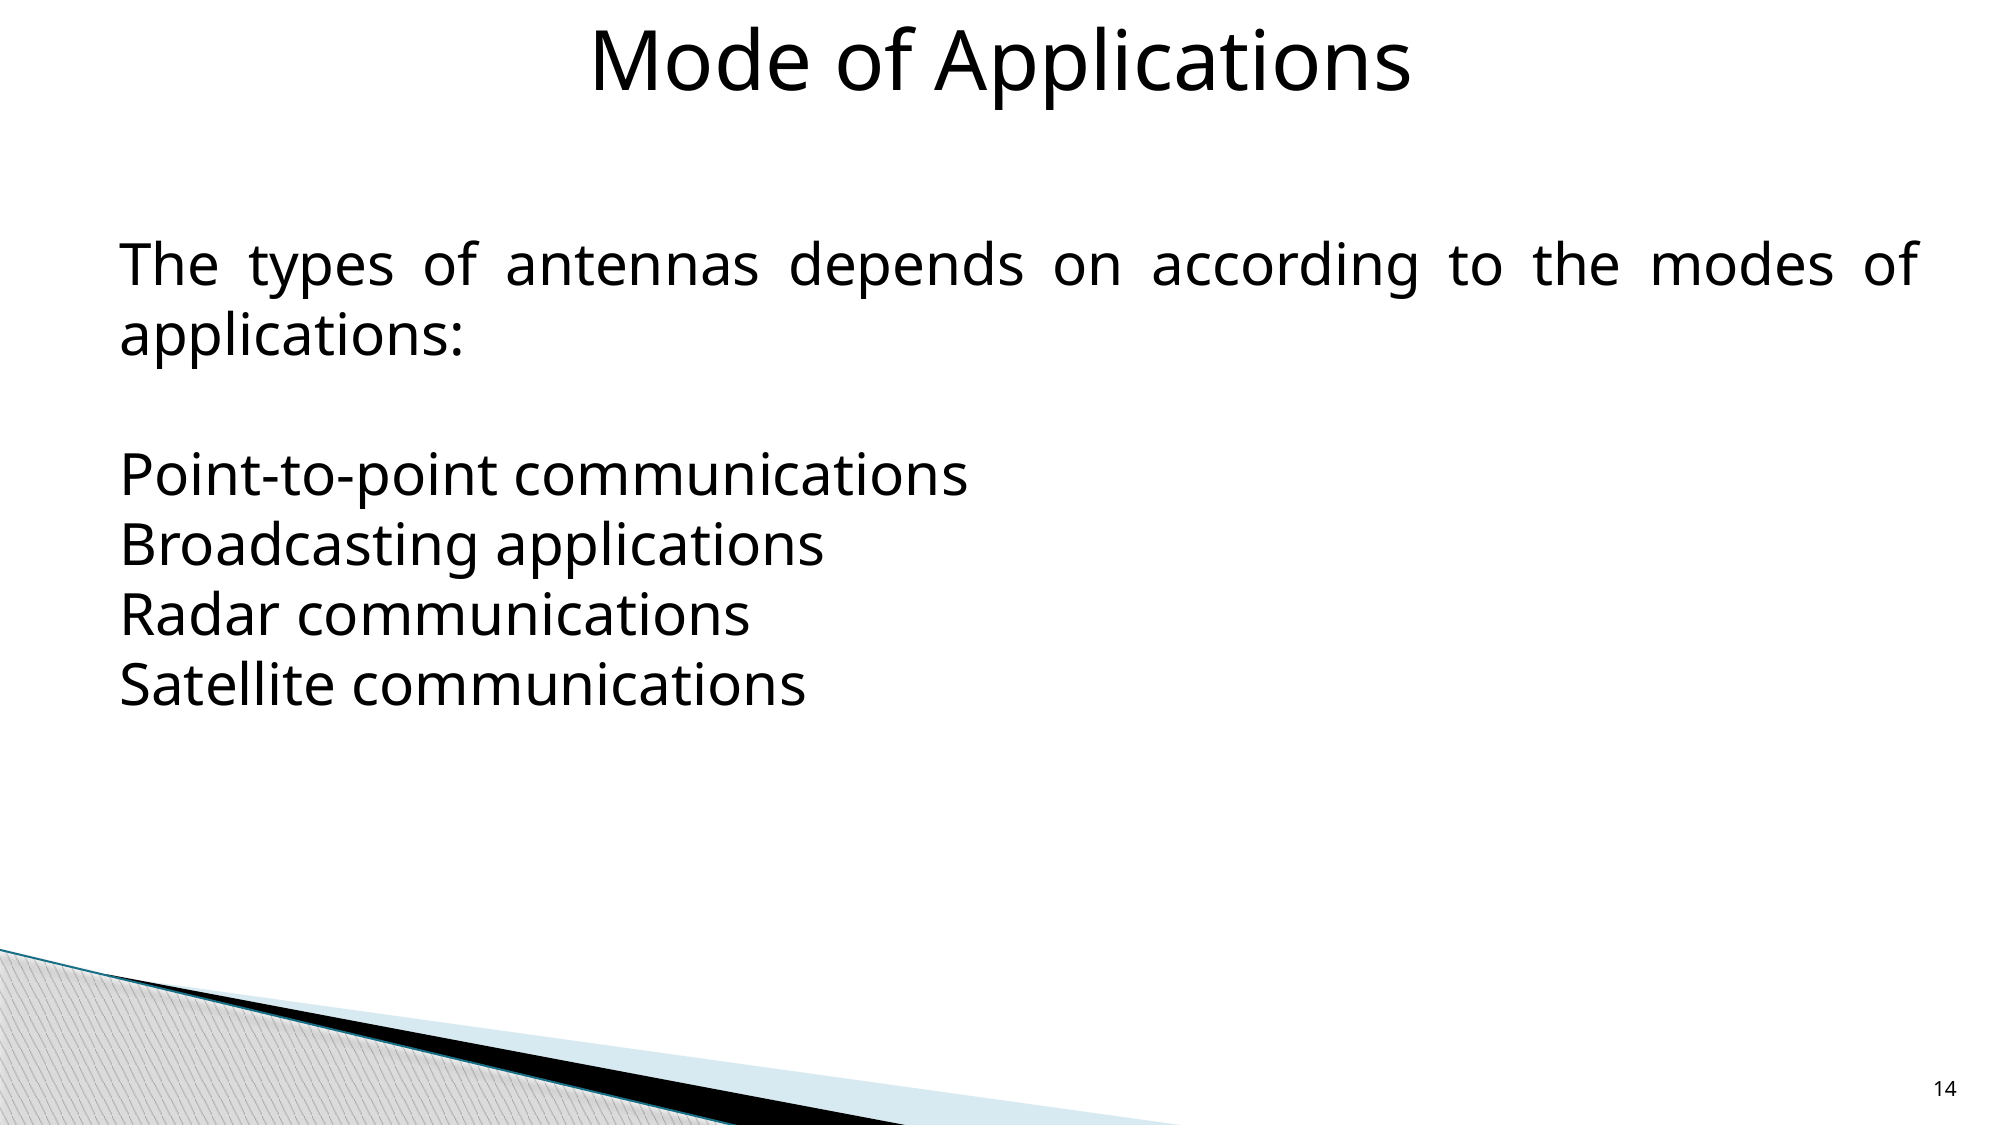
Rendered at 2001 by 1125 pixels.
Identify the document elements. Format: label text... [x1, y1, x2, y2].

slide_number 14 [1891, 1051, 1972, 1112]
text_box The types of antennas depends on according to the modes of applications: Point-to-point communications Broadcasting applications Radar communications Satellite communications [104, 219, 1934, 725]
text_box Mode of Applications [154, 0, 1848, 115]
